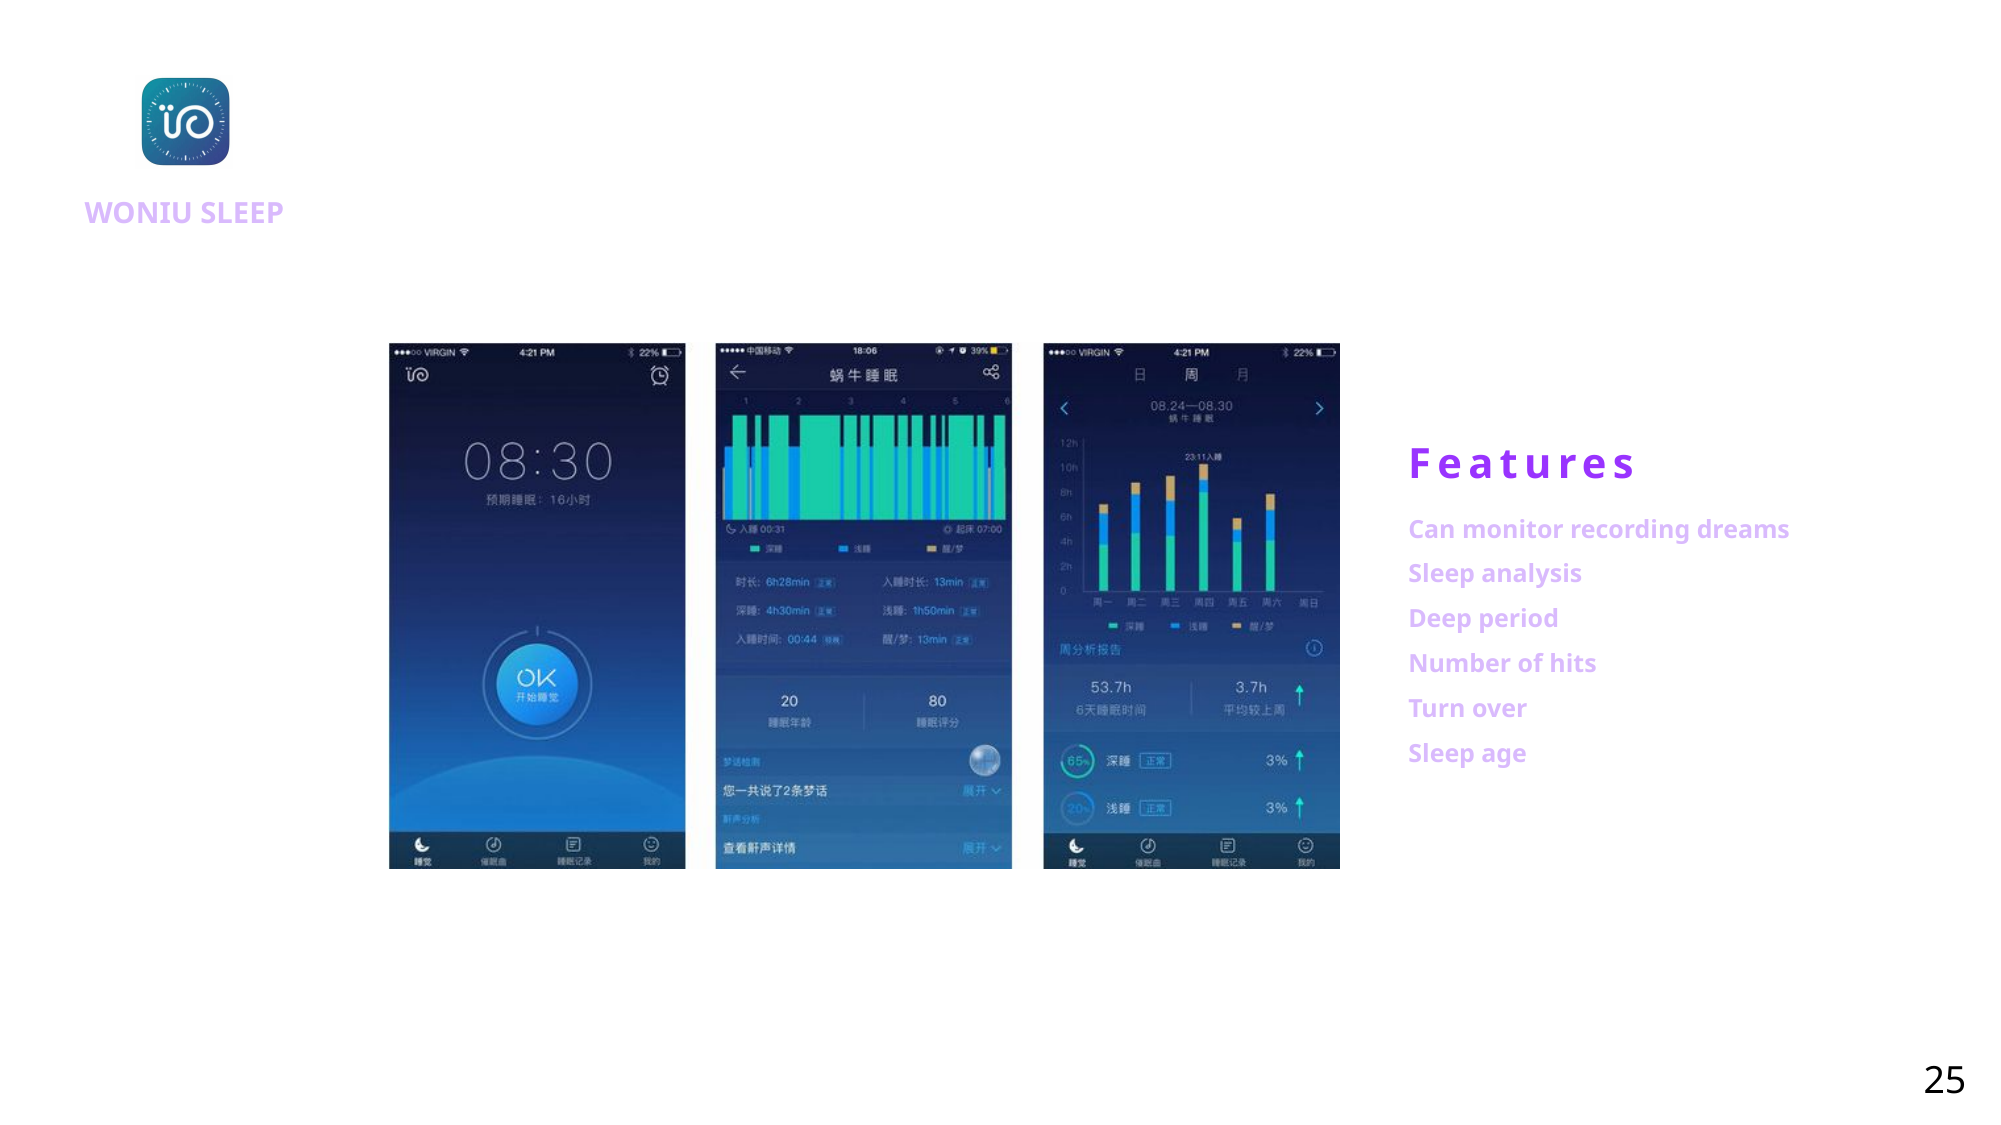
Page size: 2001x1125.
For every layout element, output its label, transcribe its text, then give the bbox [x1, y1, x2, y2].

picture [135, 75, 233, 169]
text_box Can monitor recording dreams Sleep analysis Deep period Number of hits Turn over Sleep age [1393, 490, 2000, 775]
picture [388, 342, 1340, 869]
text_box WONIU SLEEP [0, 187, 389, 237]
text_box 25 [1908, 1048, 1982, 1108]
text_box Features [1393, 429, 2000, 490]
